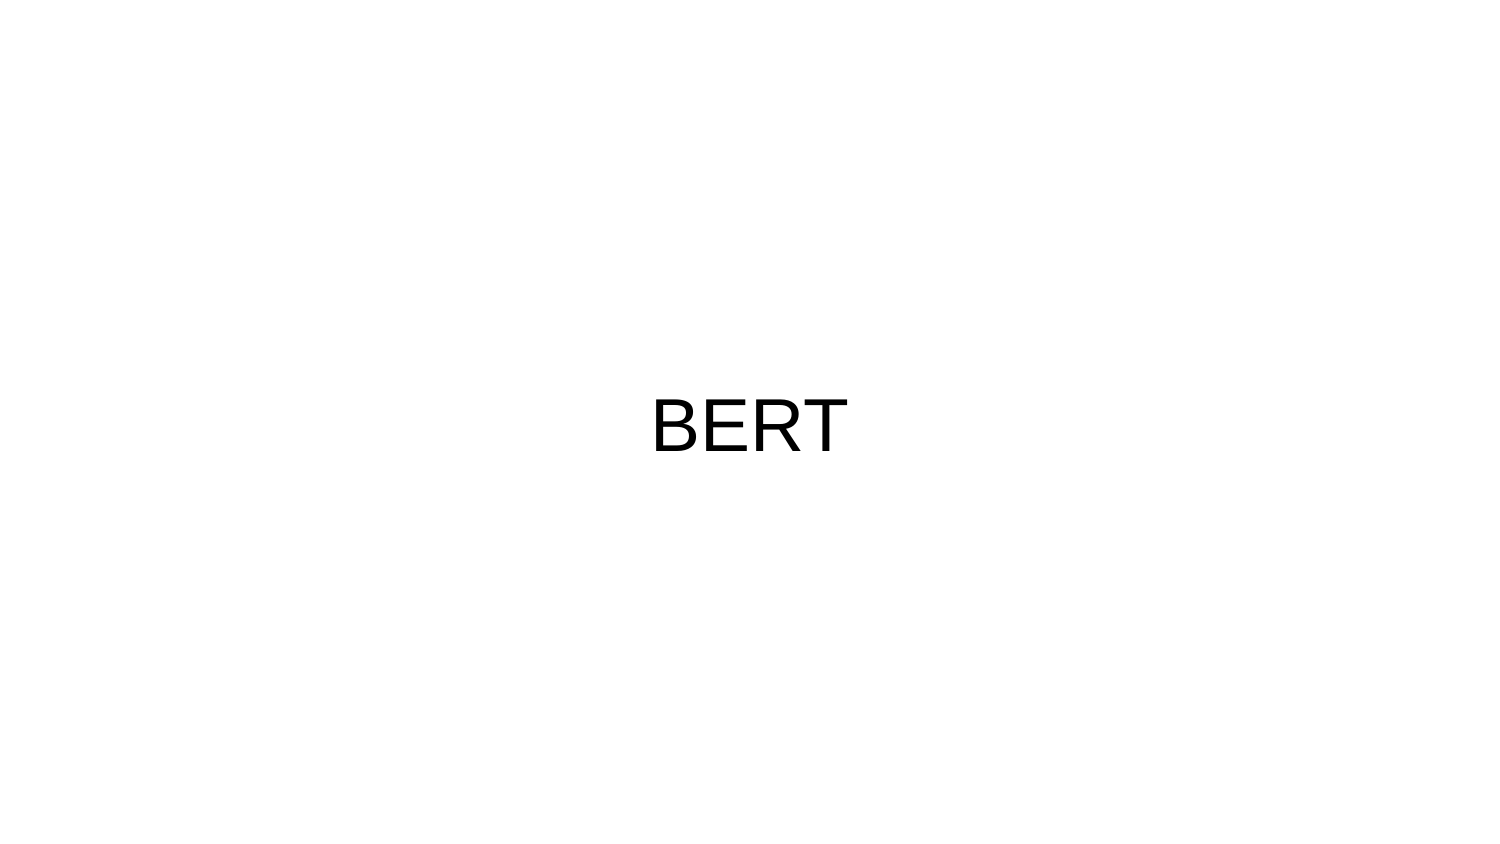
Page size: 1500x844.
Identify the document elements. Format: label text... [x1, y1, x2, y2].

title BERT [51, 352, 1449, 491]
